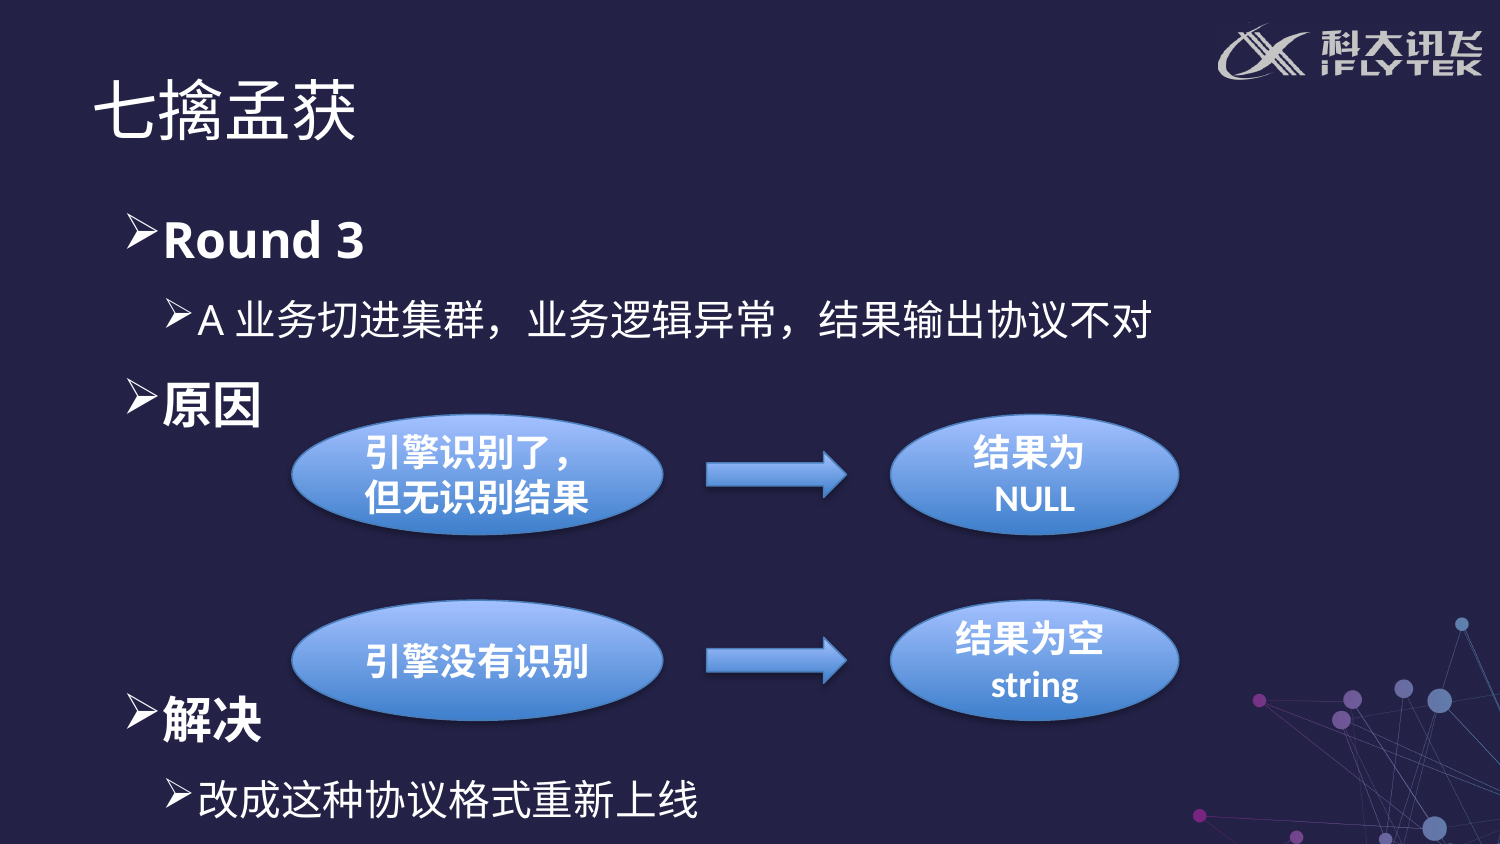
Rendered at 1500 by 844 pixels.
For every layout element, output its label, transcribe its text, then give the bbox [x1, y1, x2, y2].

text_box [705, 636, 848, 684]
text_box 七擒孟获 [76, 61, 374, 157]
text_box 引擎没有识别 [291, 599, 664, 722]
text_box [705, 450, 848, 499]
picture [0, 0, 1500, 844]
text_box 结果为空string [889, 599, 1180, 722]
text_box Round 3 A业务切进集群，业务逻辑异常，结果输出协议不对 原因 解决 改成这种协议格式重新上线 [107, 170, 1407, 831]
text_box 结果为NULL [889, 413, 1180, 536]
text_box 引擎识别了，但无识别结果 [291, 413, 664, 536]
